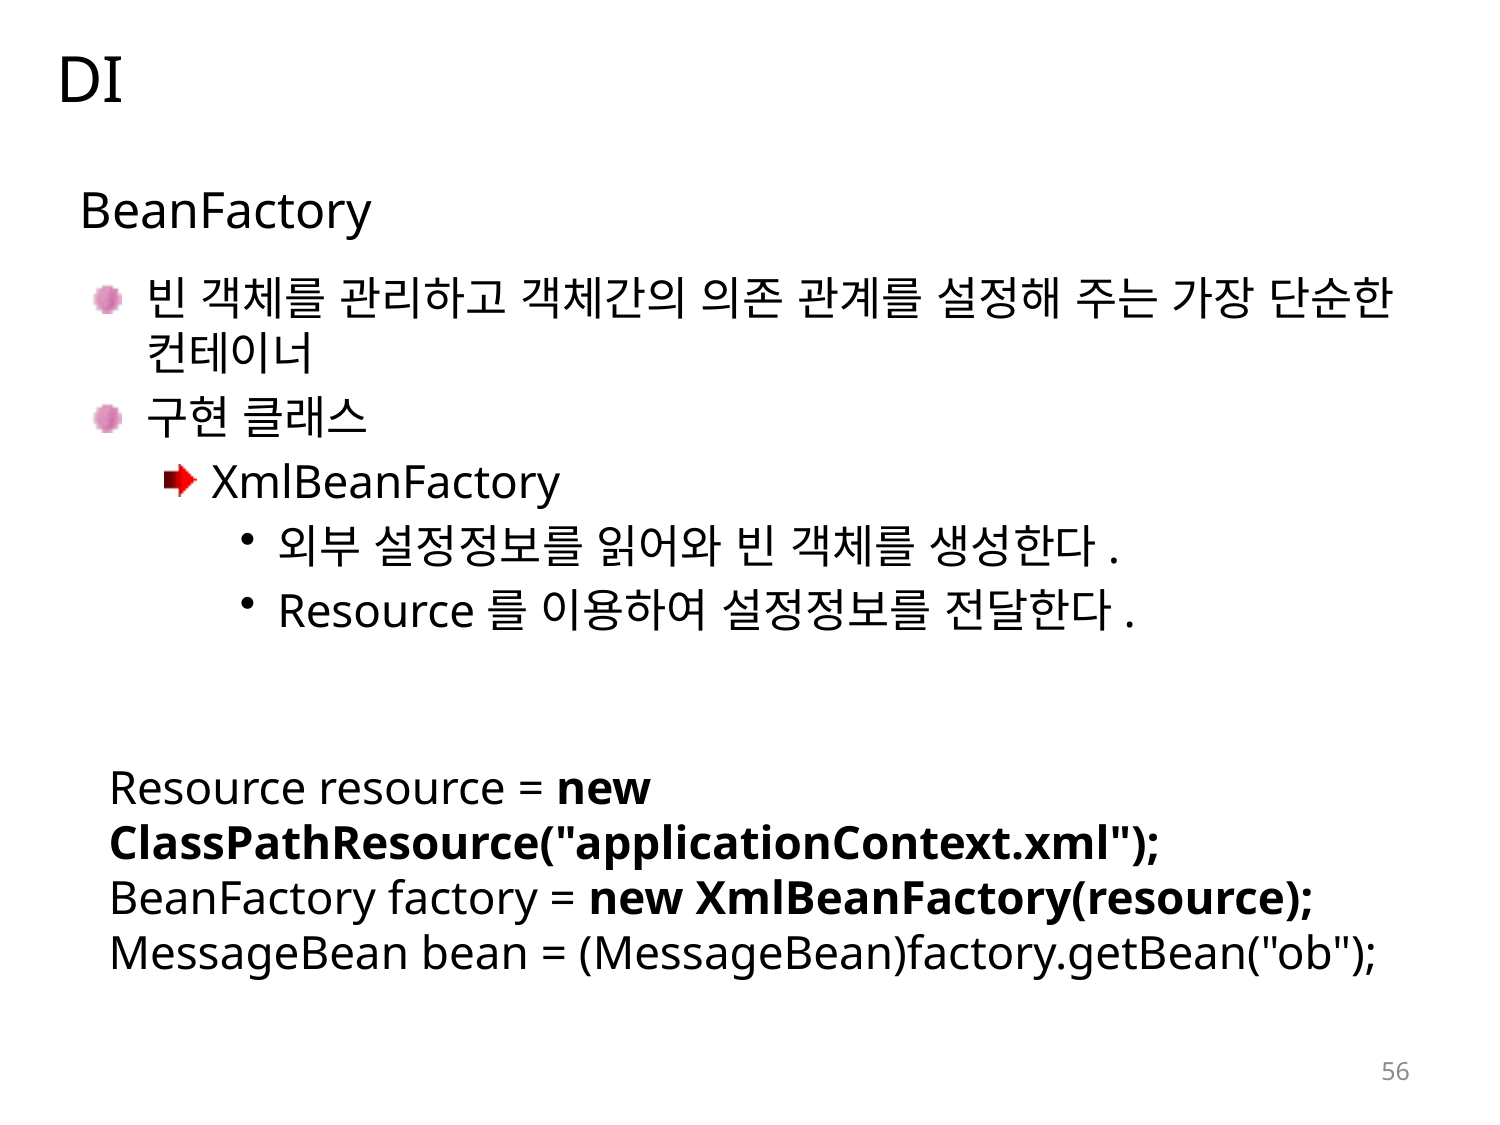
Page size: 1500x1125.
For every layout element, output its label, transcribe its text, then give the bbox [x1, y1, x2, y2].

text_box BeanFactory [64, 170, 821, 246]
slide_number 56 [1074, 1042, 1425, 1103]
picture [89, 281, 122, 314]
picture [89, 400, 122, 433]
title DI [41, 31, 1459, 124]
picture [164, 464, 197, 497]
text_box 빈 객체를 관리하고 객체간의 의존 관계를 설정해 주는 가장 단순한 컨테이너 구현 클래스 XmlBeanFactory 외부 설정정보를 읽어와 빈 객체를 생성한다. Resource를 이용하여 설정정보를 전달한다. [74, 262, 1425, 786]
text_box Resource resource = new ClassPathResource("applicationContext.xml"); BeanFactory factory = new XmlBeanFactory(resource); MessageBean bean = (MessageBean)factory.getBean("ob"); [93, 751, 1442, 987]
